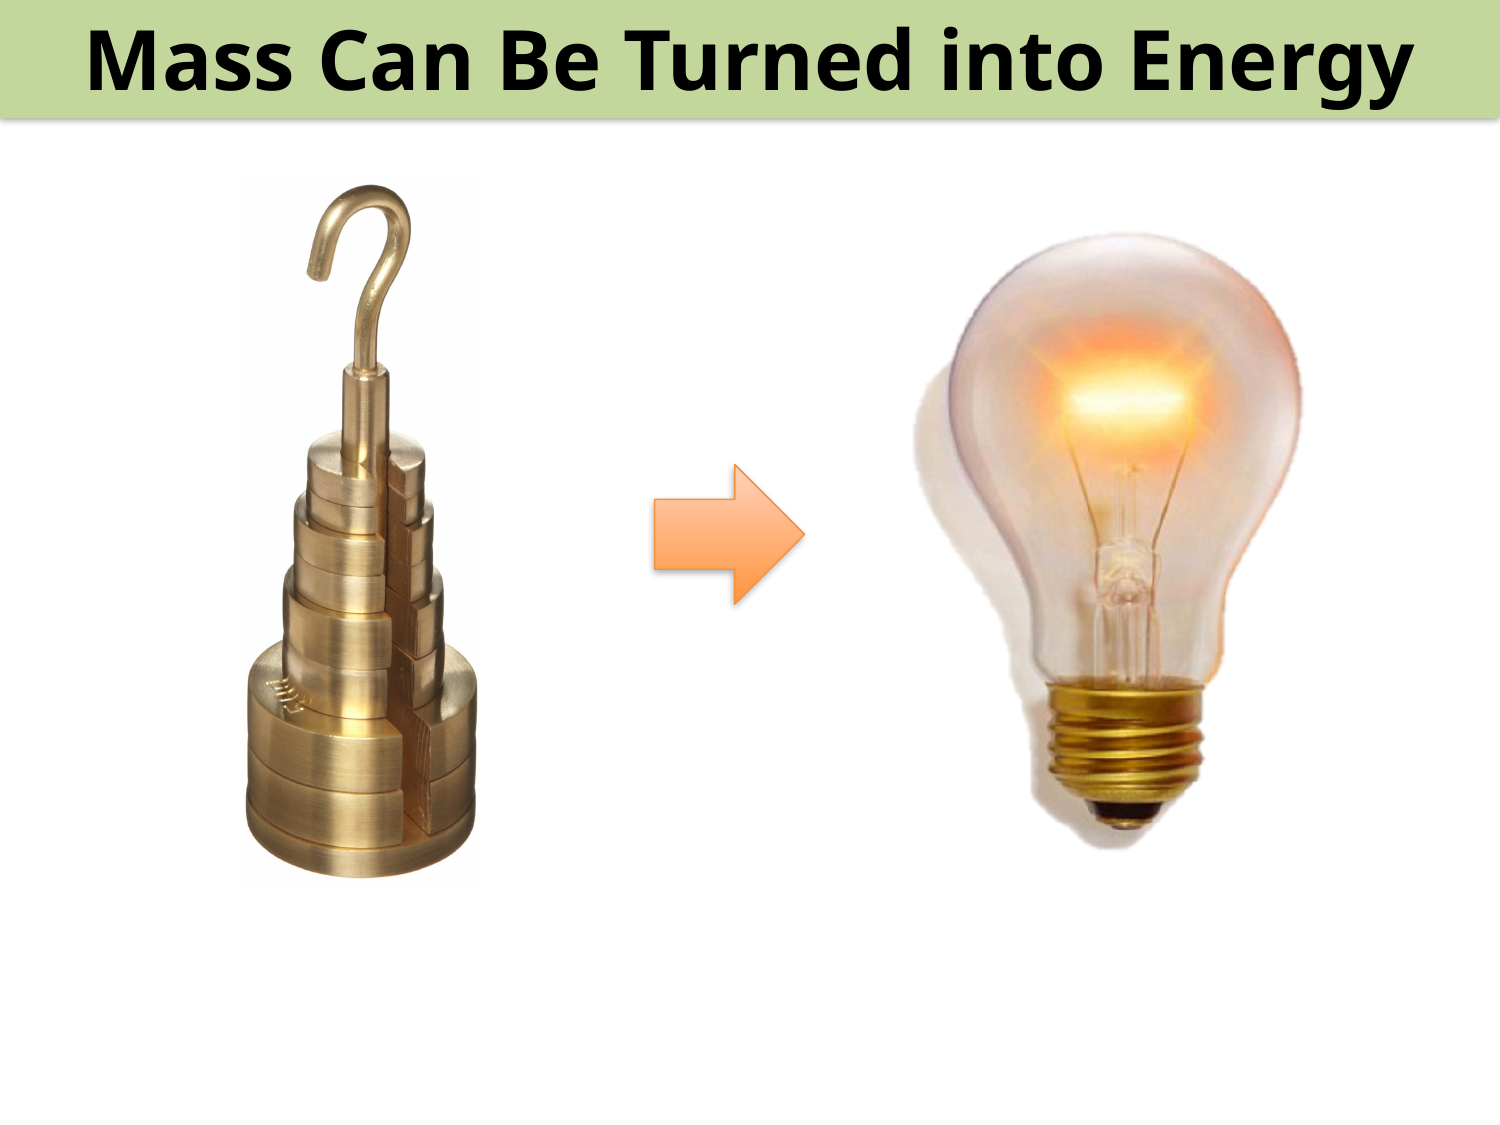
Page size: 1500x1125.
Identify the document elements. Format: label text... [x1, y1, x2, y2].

picture [243, 176, 480, 886]
text_box Mass Can Be Turned into Energy [0, 0, 1500, 122]
text_box [653, 463, 806, 605]
picture [907, 195, 1307, 863]
